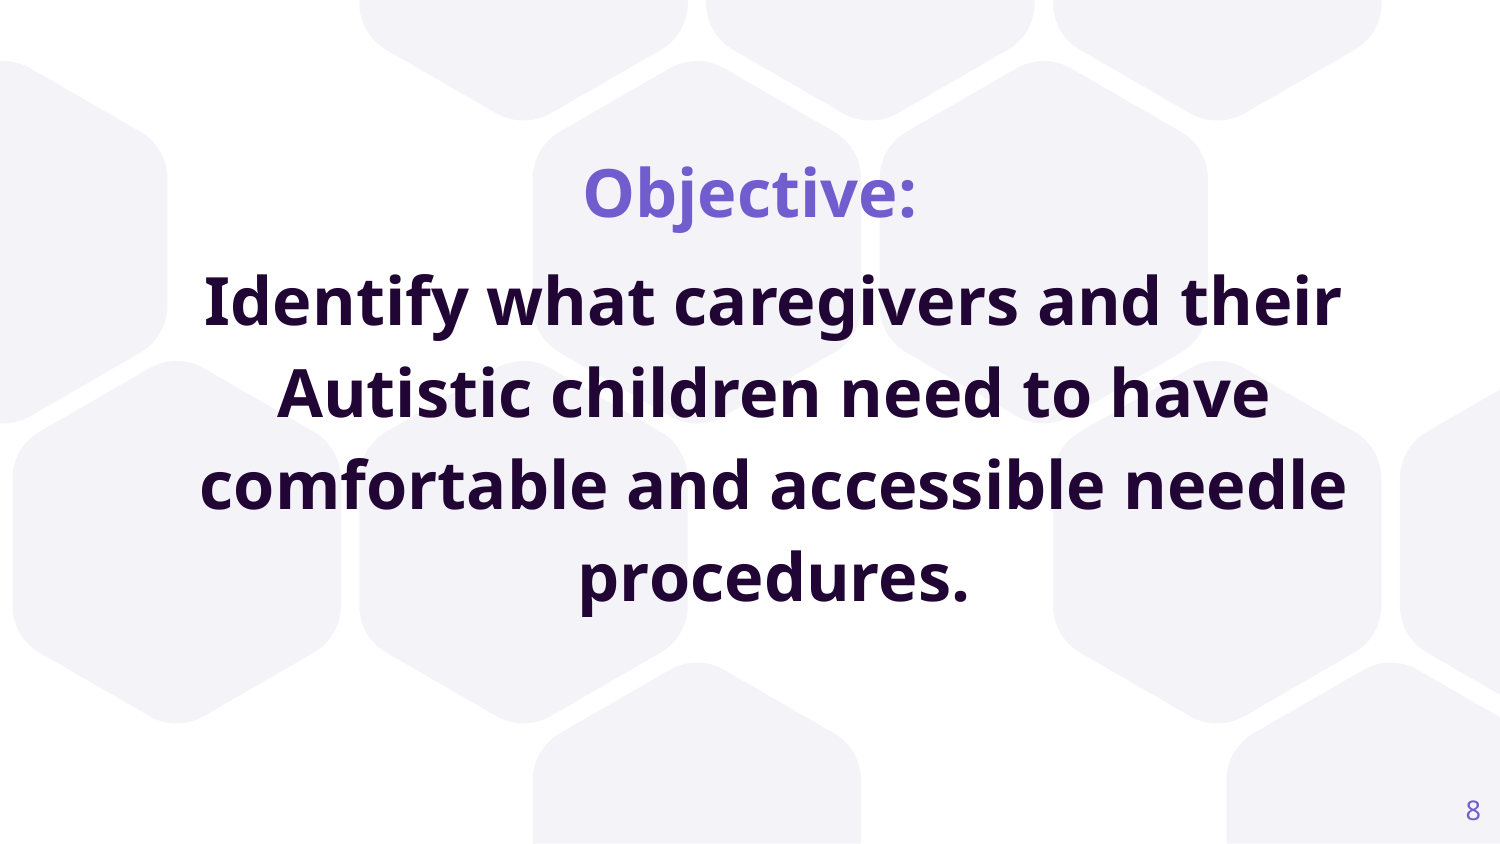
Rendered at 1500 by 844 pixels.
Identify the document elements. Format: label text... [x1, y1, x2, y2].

slide_number 8 [1391, 779, 1482, 844]
text_box Identify what caregivers and their Autistic children need to have comfortable and accessible needle procedures. [157, 247, 1392, 728]
title Objective: [257, 163, 1243, 229]
